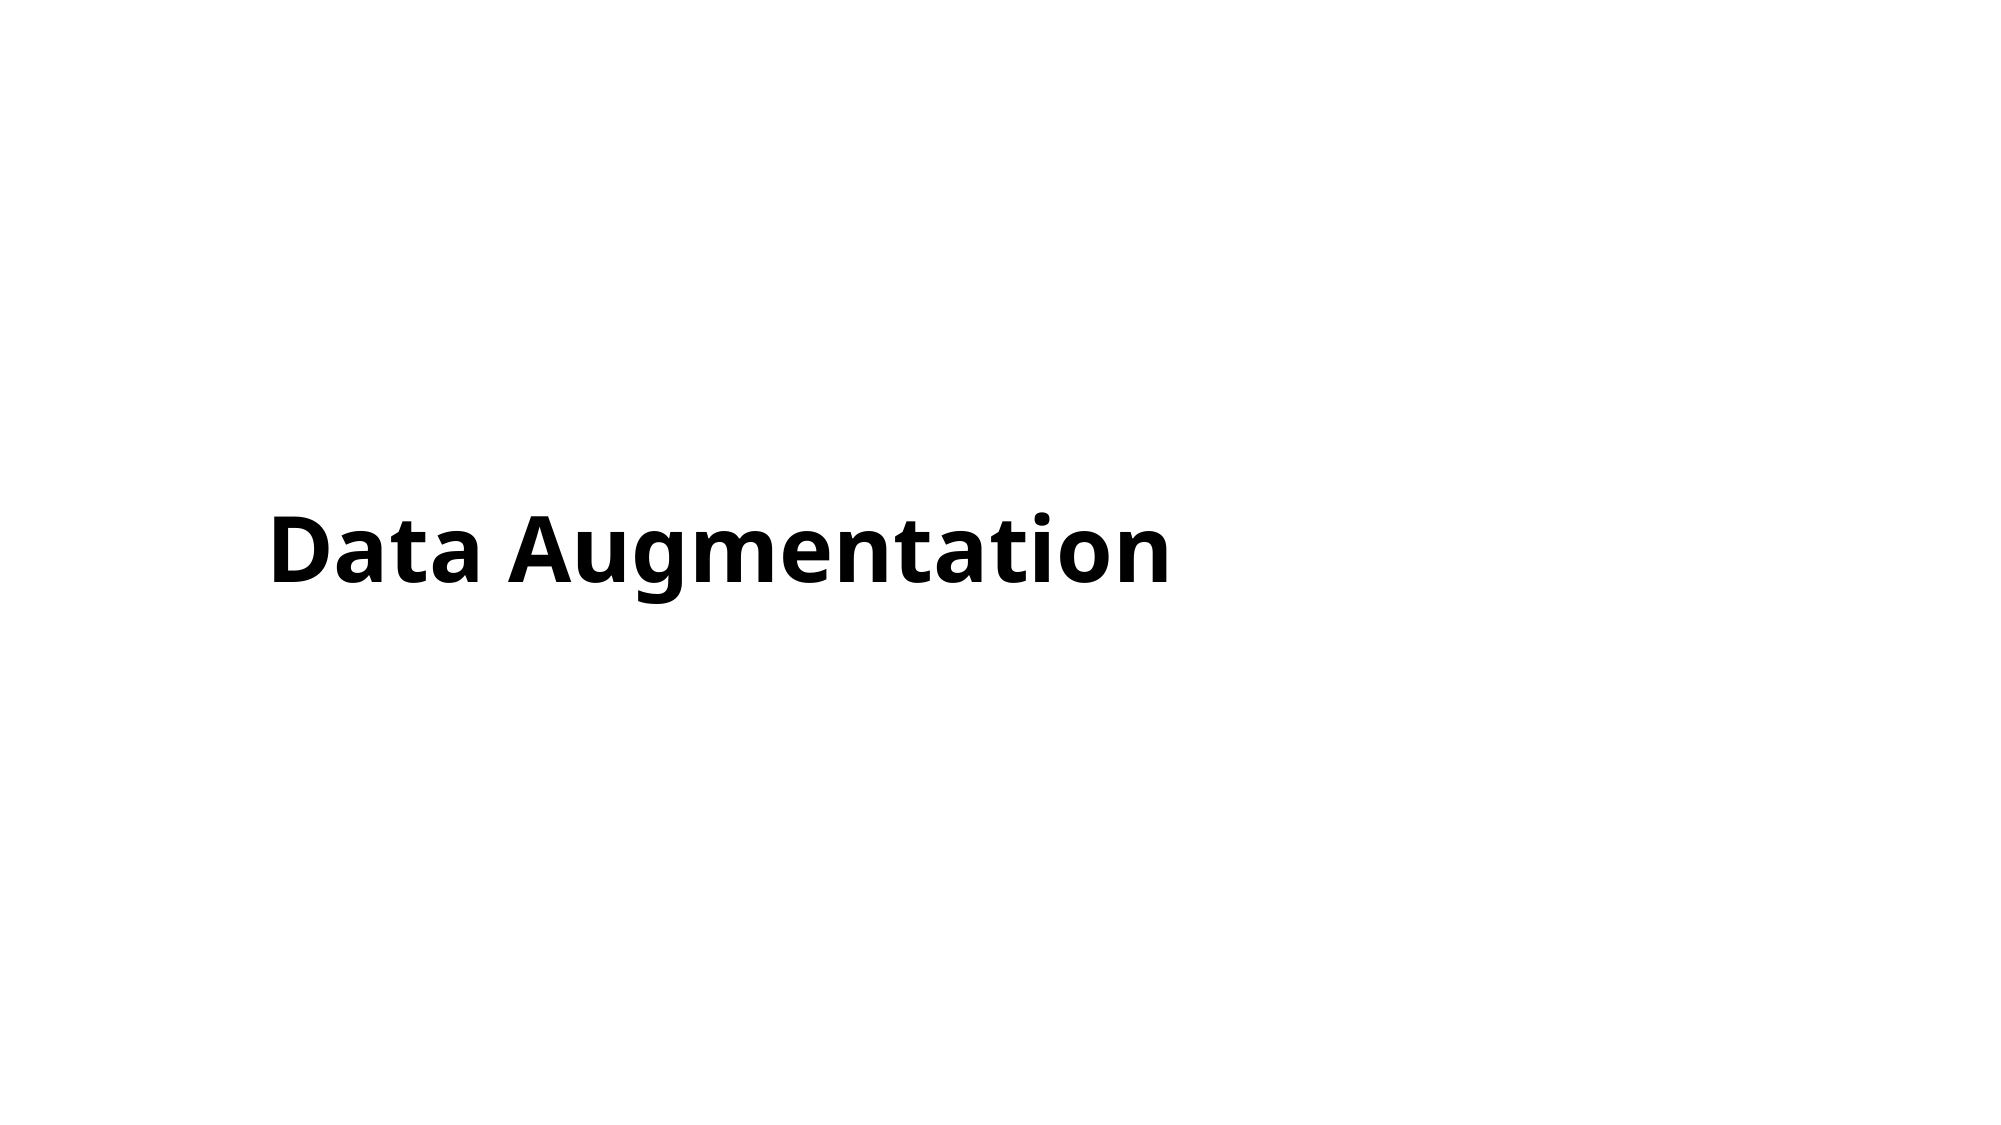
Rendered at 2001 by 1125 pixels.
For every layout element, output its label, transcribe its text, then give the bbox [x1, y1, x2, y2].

subtitle Data Augmentation [243, 292, 1833, 624]
